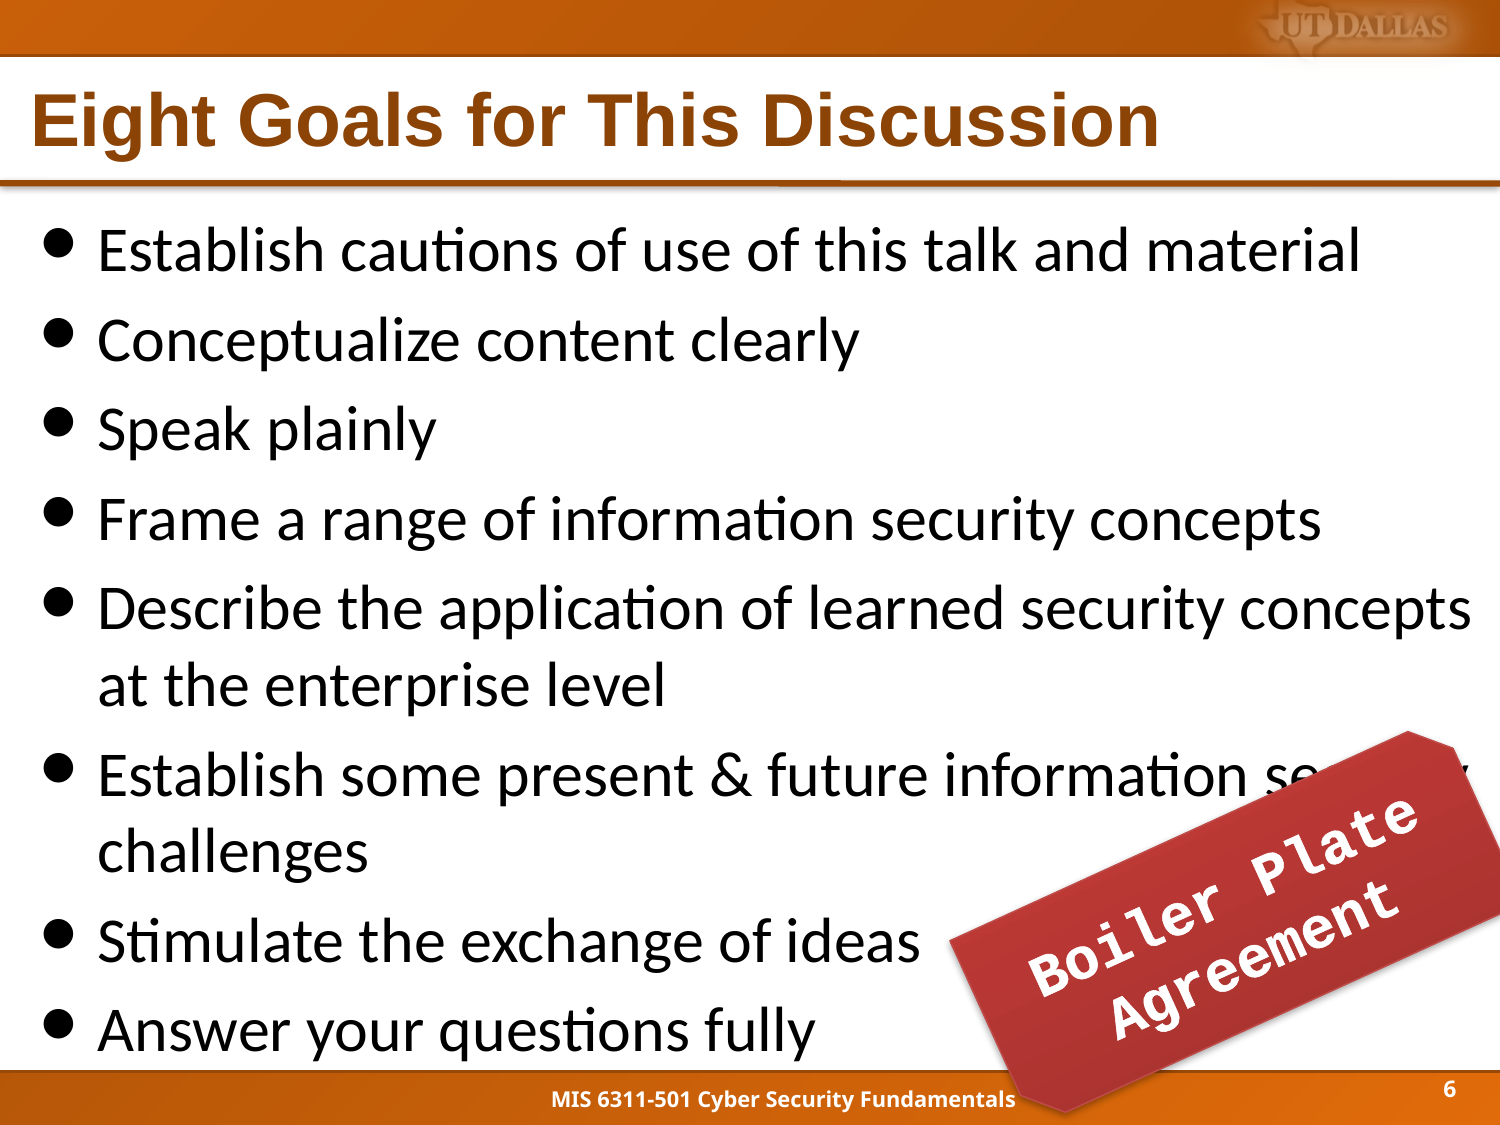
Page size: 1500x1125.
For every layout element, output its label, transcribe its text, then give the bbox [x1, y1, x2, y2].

text_box Boiler Plate Agreement [949, 730, 1500, 1114]
list Establish cautions of use of this talk and material Conceptualize content clearly Speak plainly Frame a range of information security concepts Describe the application of learned security concepts at the enterprise level Establish some present & future information security challenges Stimulate the exchange of ideas Answer your questions fully [24, 199, 1500, 1077]
picture [1218, 0, 1500, 65]
title Eight Goals for This Discussion [0, 65, 1500, 179]
slide_number 6 [1400, 1068, 1500, 1112]
